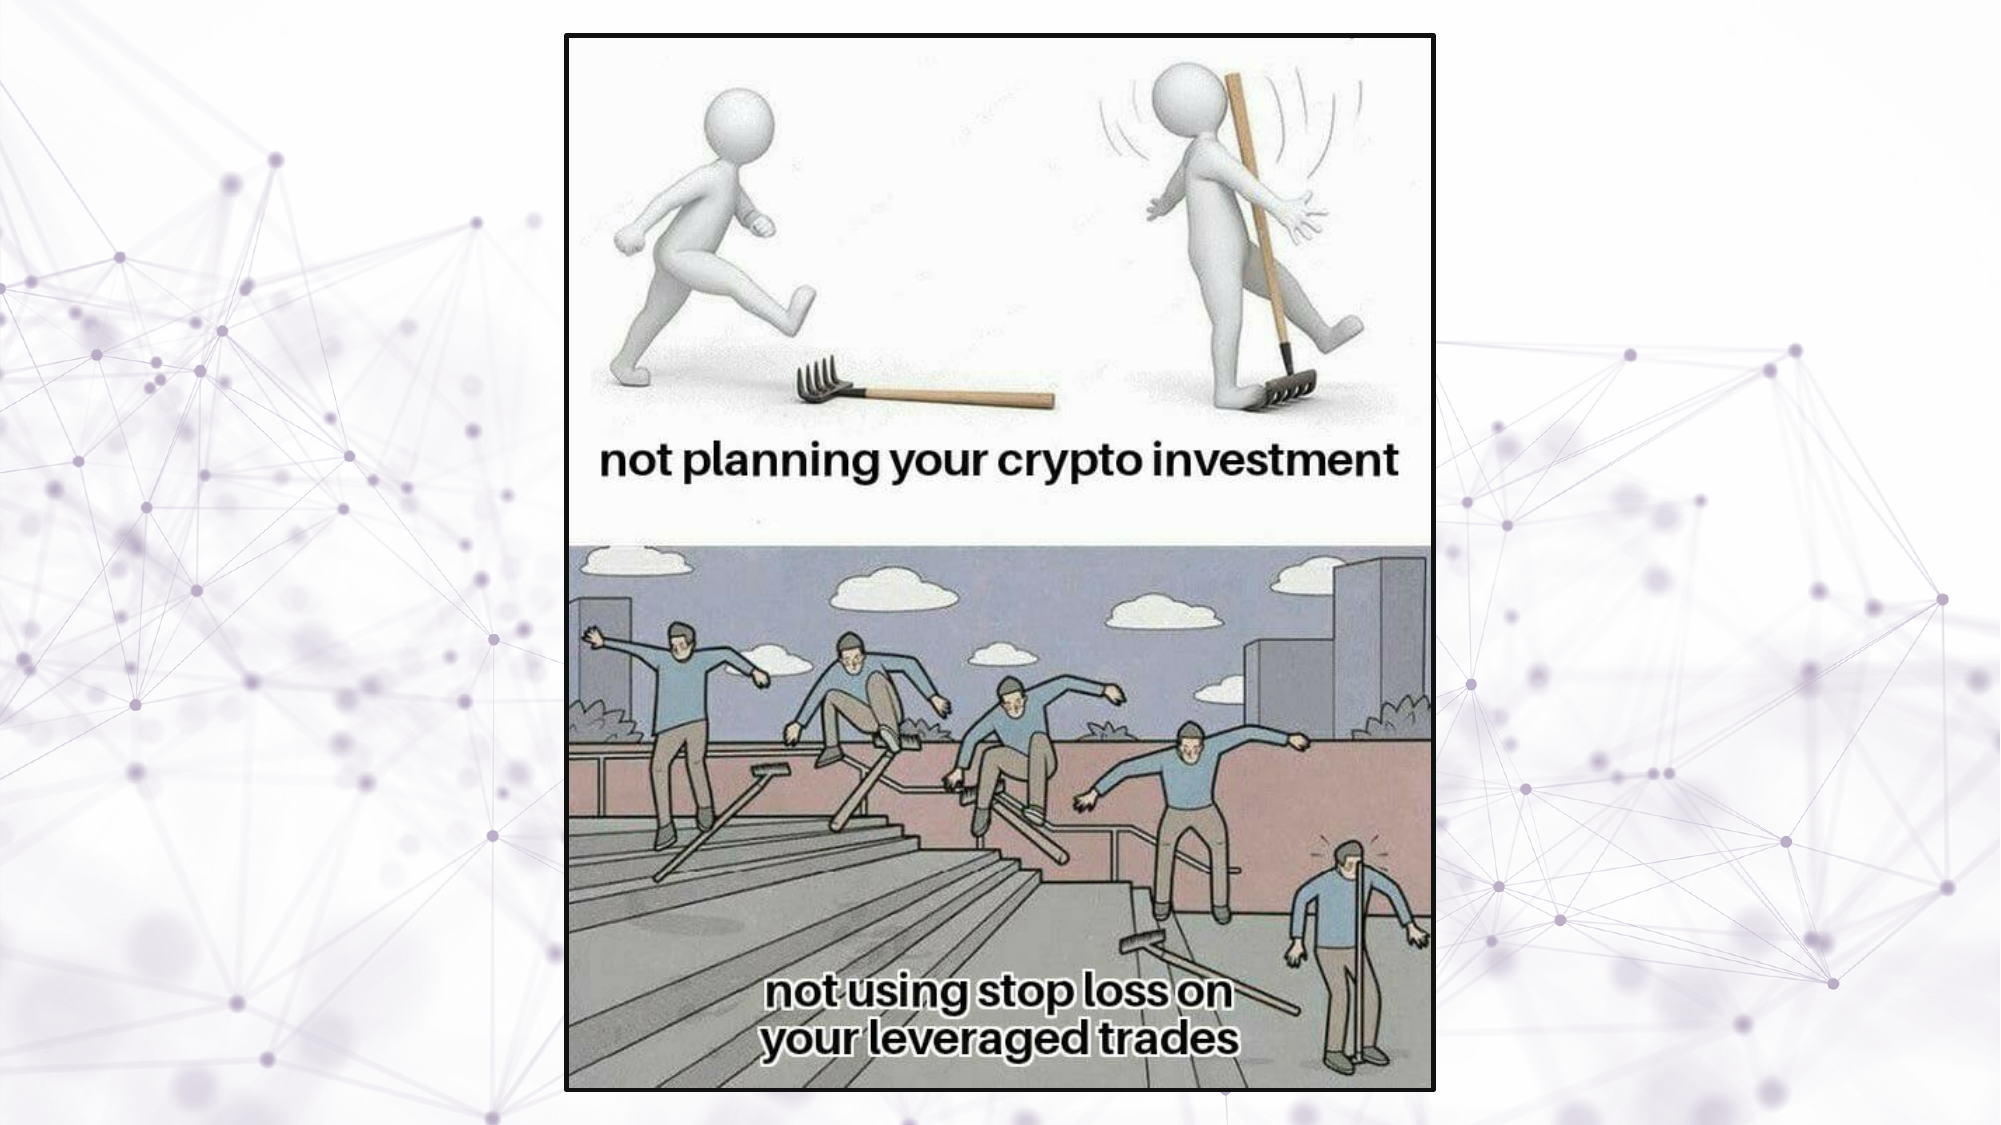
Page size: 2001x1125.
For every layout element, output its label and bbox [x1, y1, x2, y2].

picture [568, 37, 1432, 1088]
